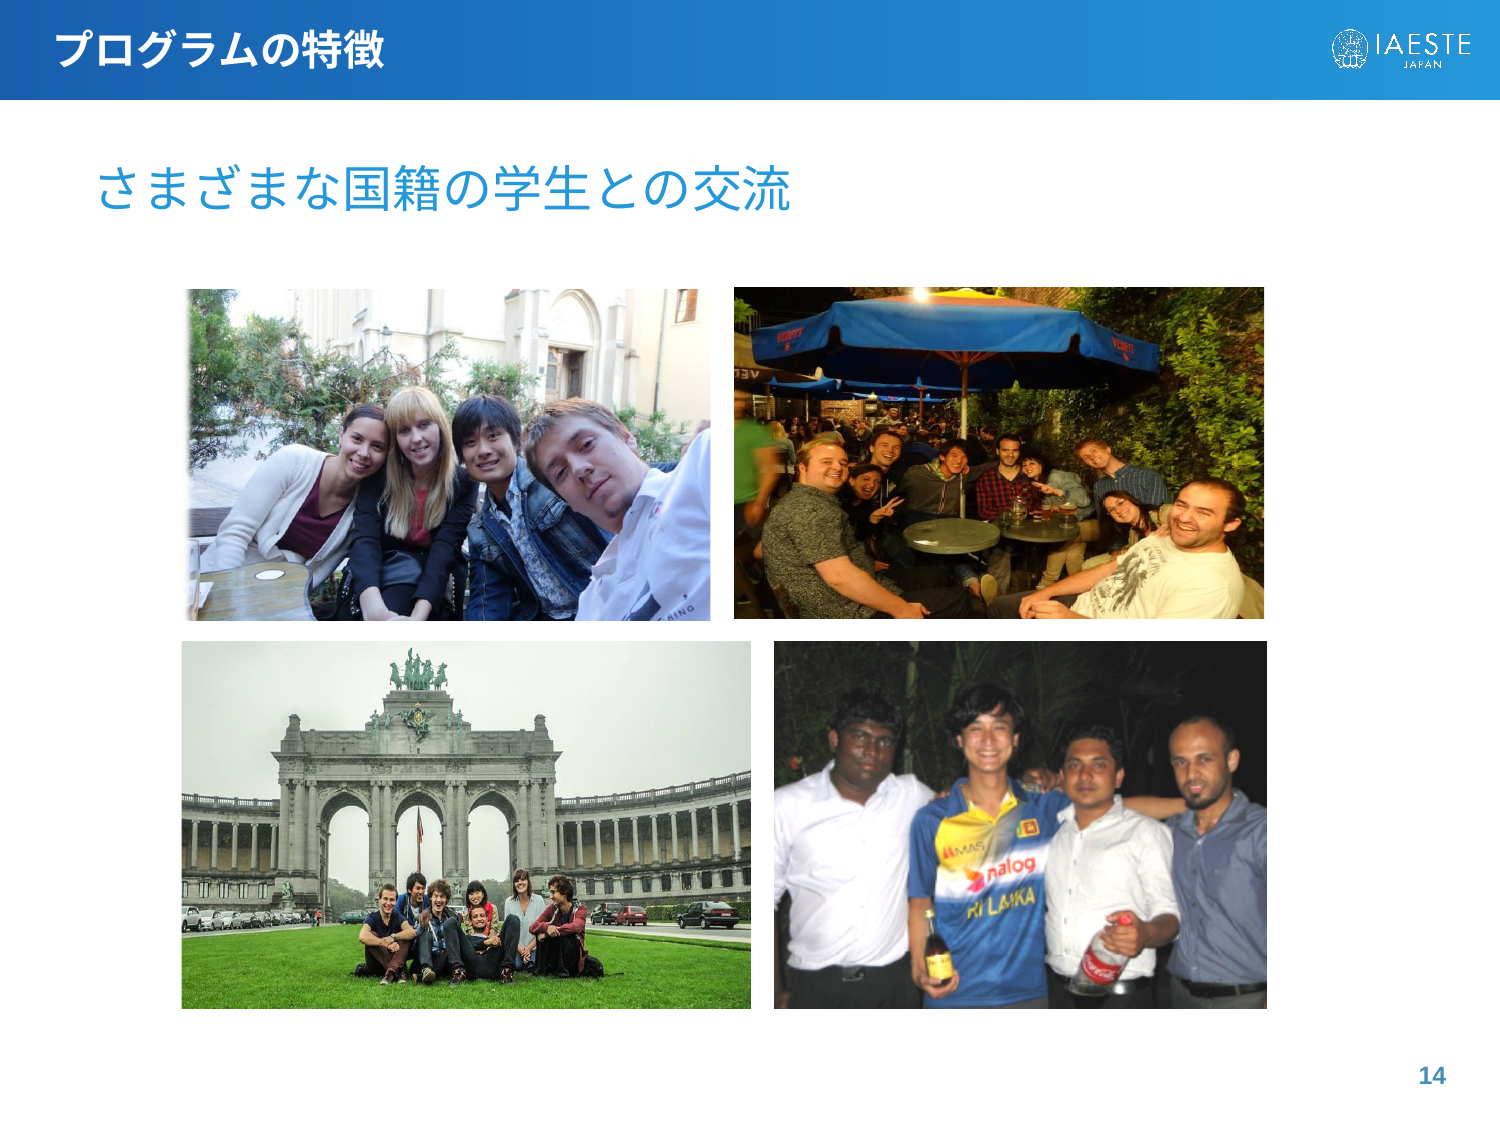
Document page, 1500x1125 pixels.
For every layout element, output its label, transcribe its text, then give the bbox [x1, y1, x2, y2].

picture [734, 287, 1265, 619]
title プログラムの特徴 [37, 0, 1199, 100]
picture [1332, 29, 1470, 71]
picture [181, 641, 751, 1009]
text_box さまざまな国籍の学生との交流 [77, 149, 940, 225]
slide_number 14 [1123, 1044, 1462, 1105]
picture [181, 289, 711, 621]
picture [774, 641, 1267, 1009]
